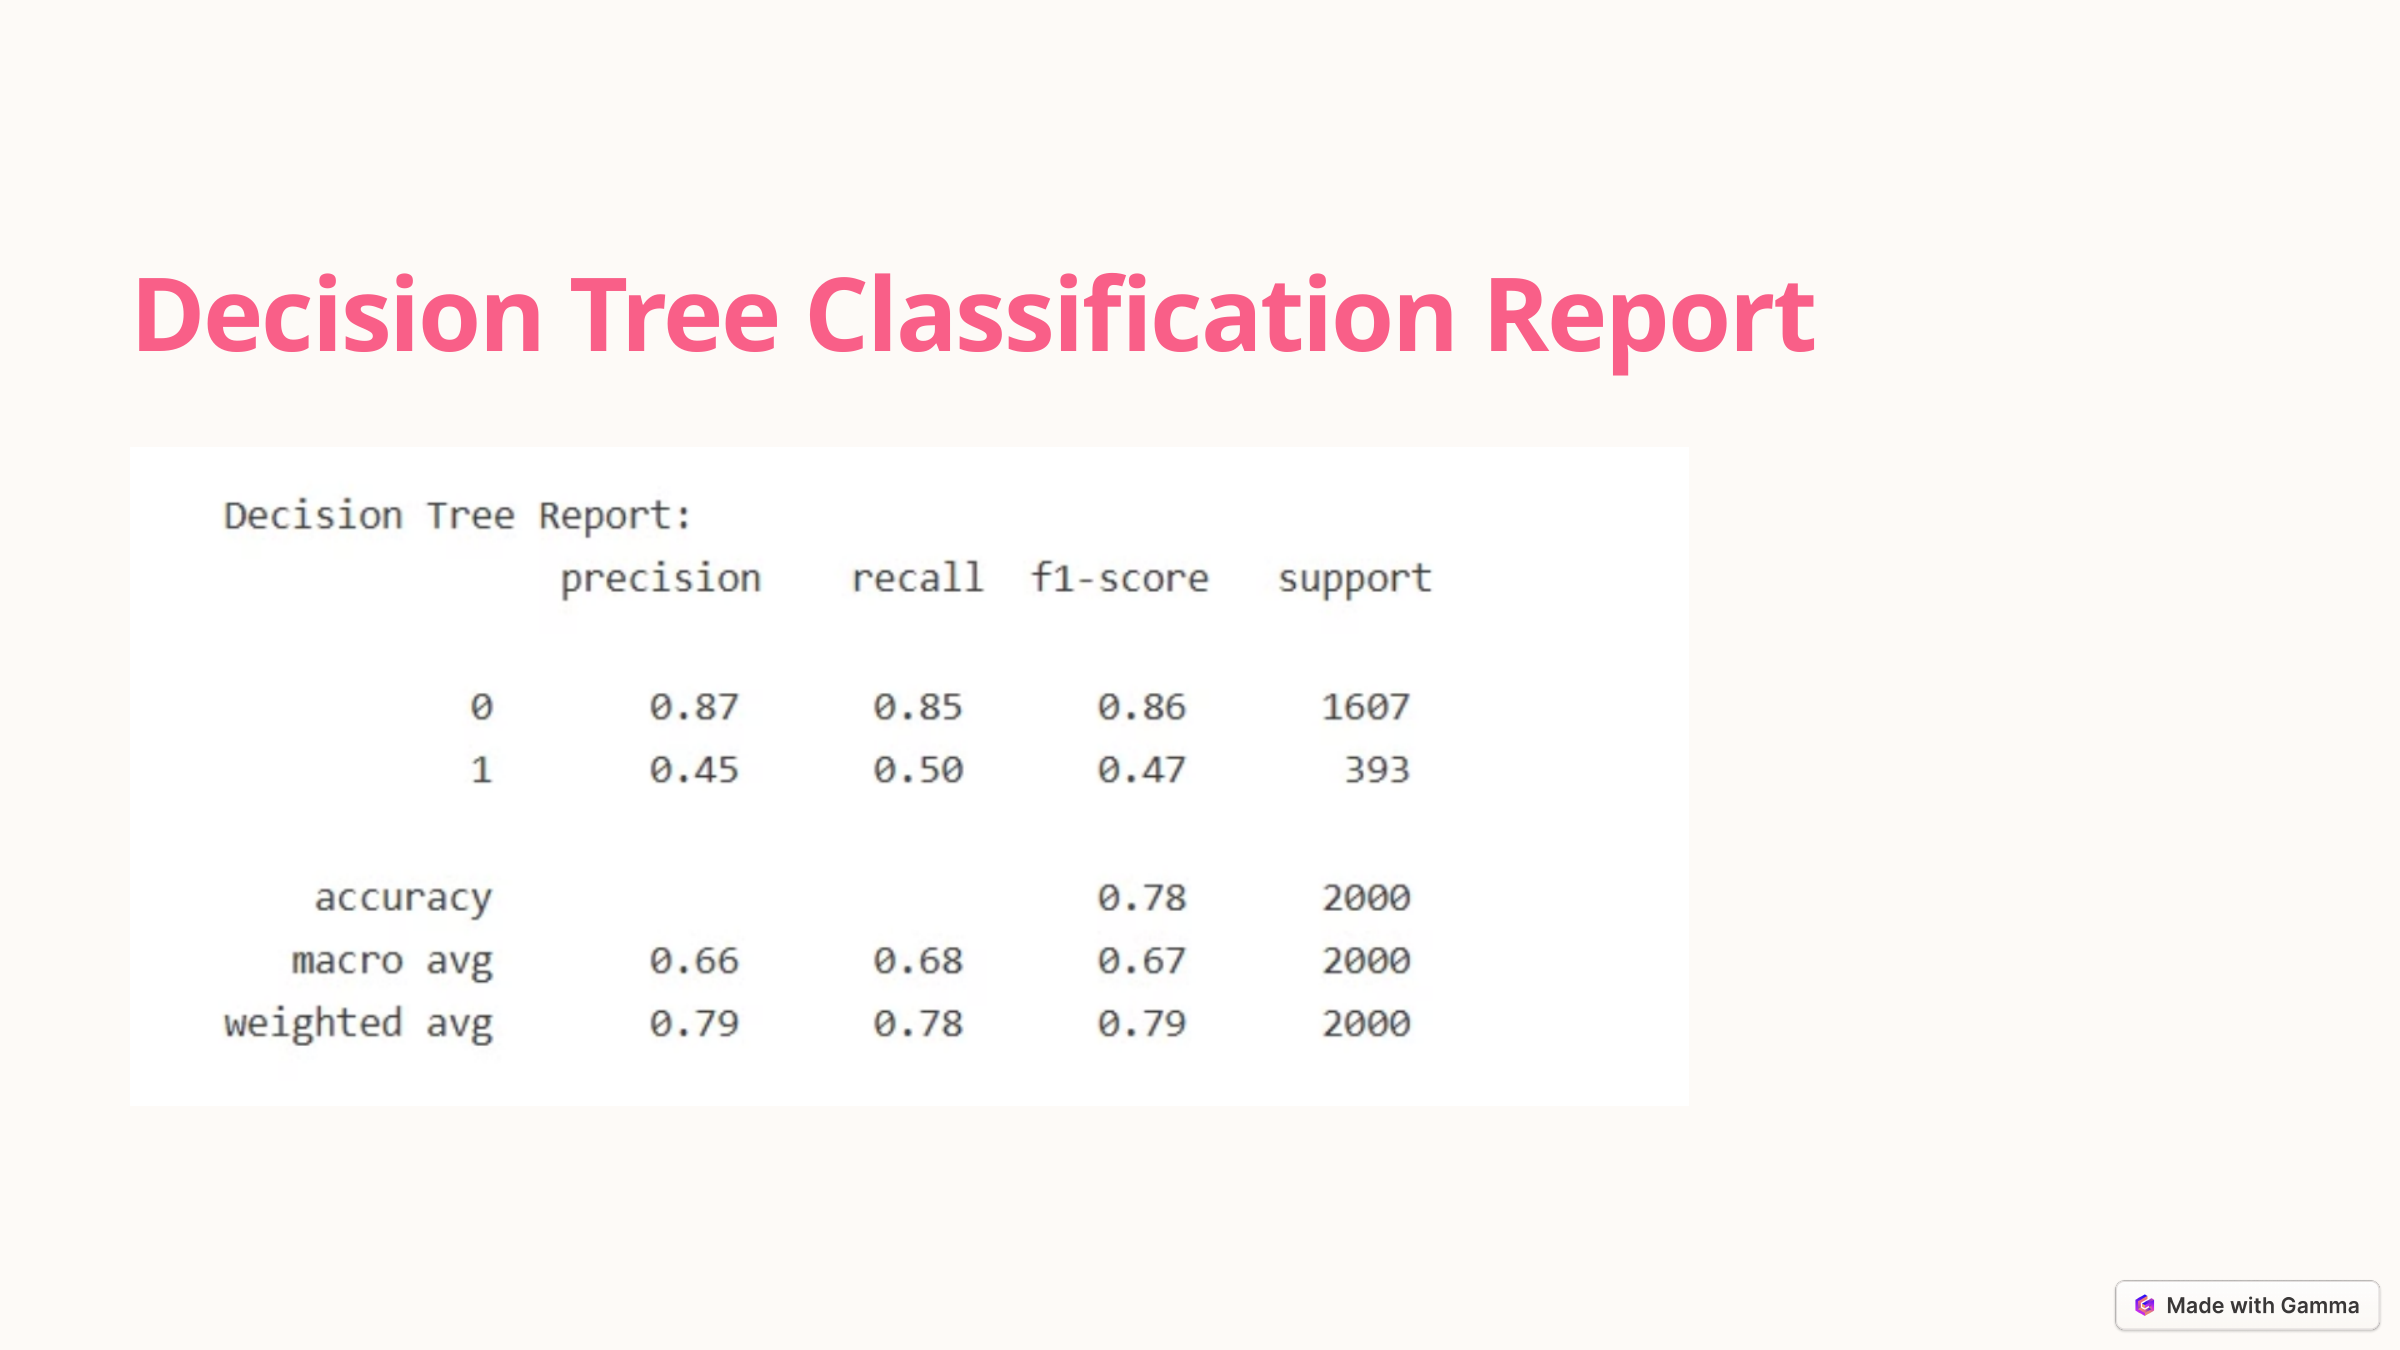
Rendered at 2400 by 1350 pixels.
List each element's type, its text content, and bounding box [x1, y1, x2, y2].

text_box Decision Tree Classification Report [130, 244, 1717, 373]
picture [130, 447, 1689, 1106]
picture [2106, 1271, 2389, 1339]
